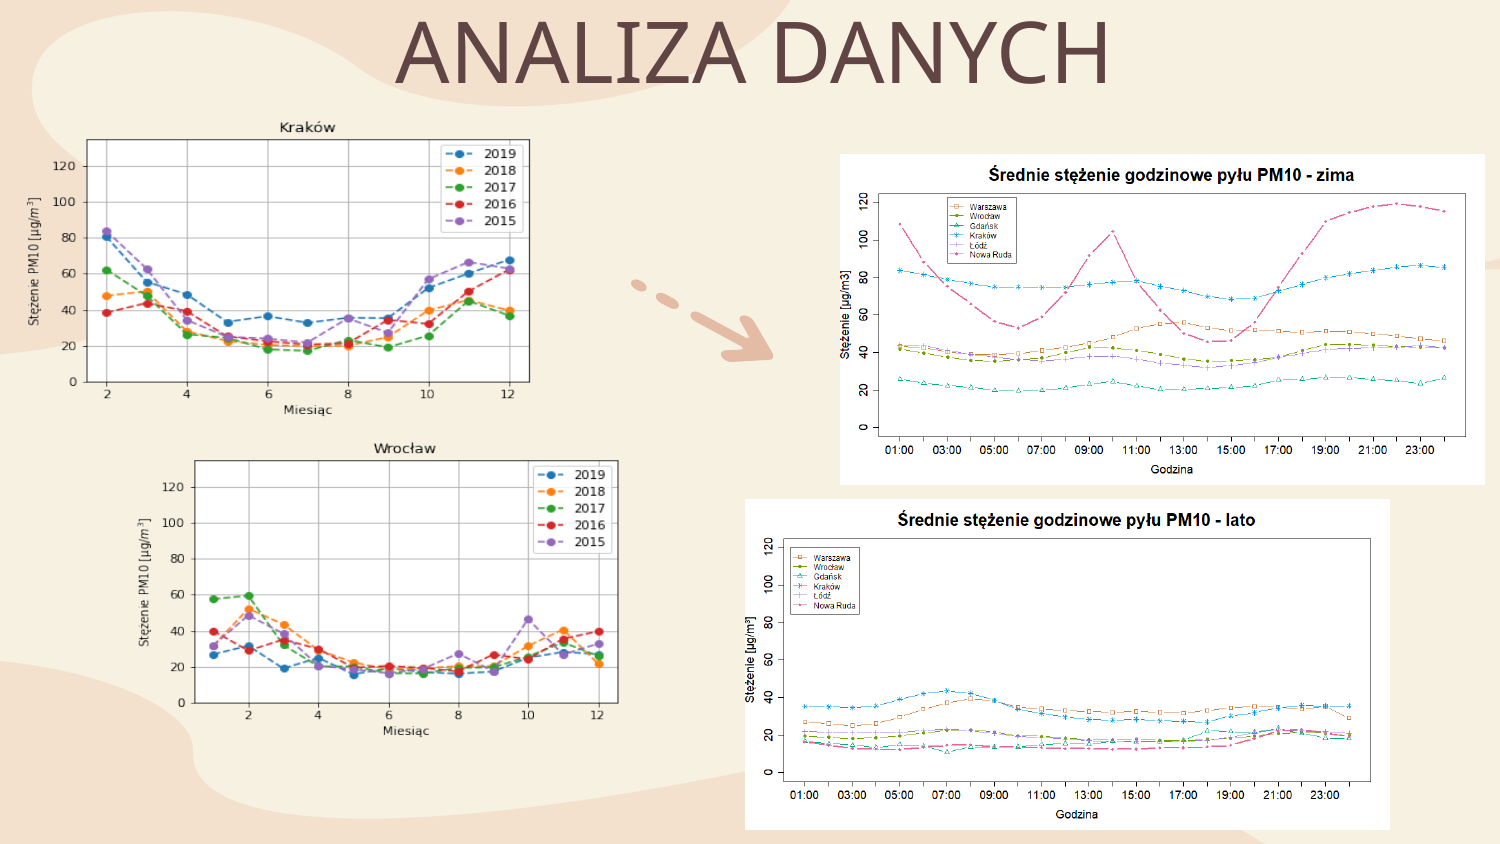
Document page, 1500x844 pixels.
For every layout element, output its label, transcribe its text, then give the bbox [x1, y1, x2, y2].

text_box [618, 294, 784, 345]
picture [744, 498, 1390, 830]
picture [14, 100, 672, 743]
title ANALIZA DANYCH [90, 0, 1420, 78]
picture [839, 153, 1485, 485]
